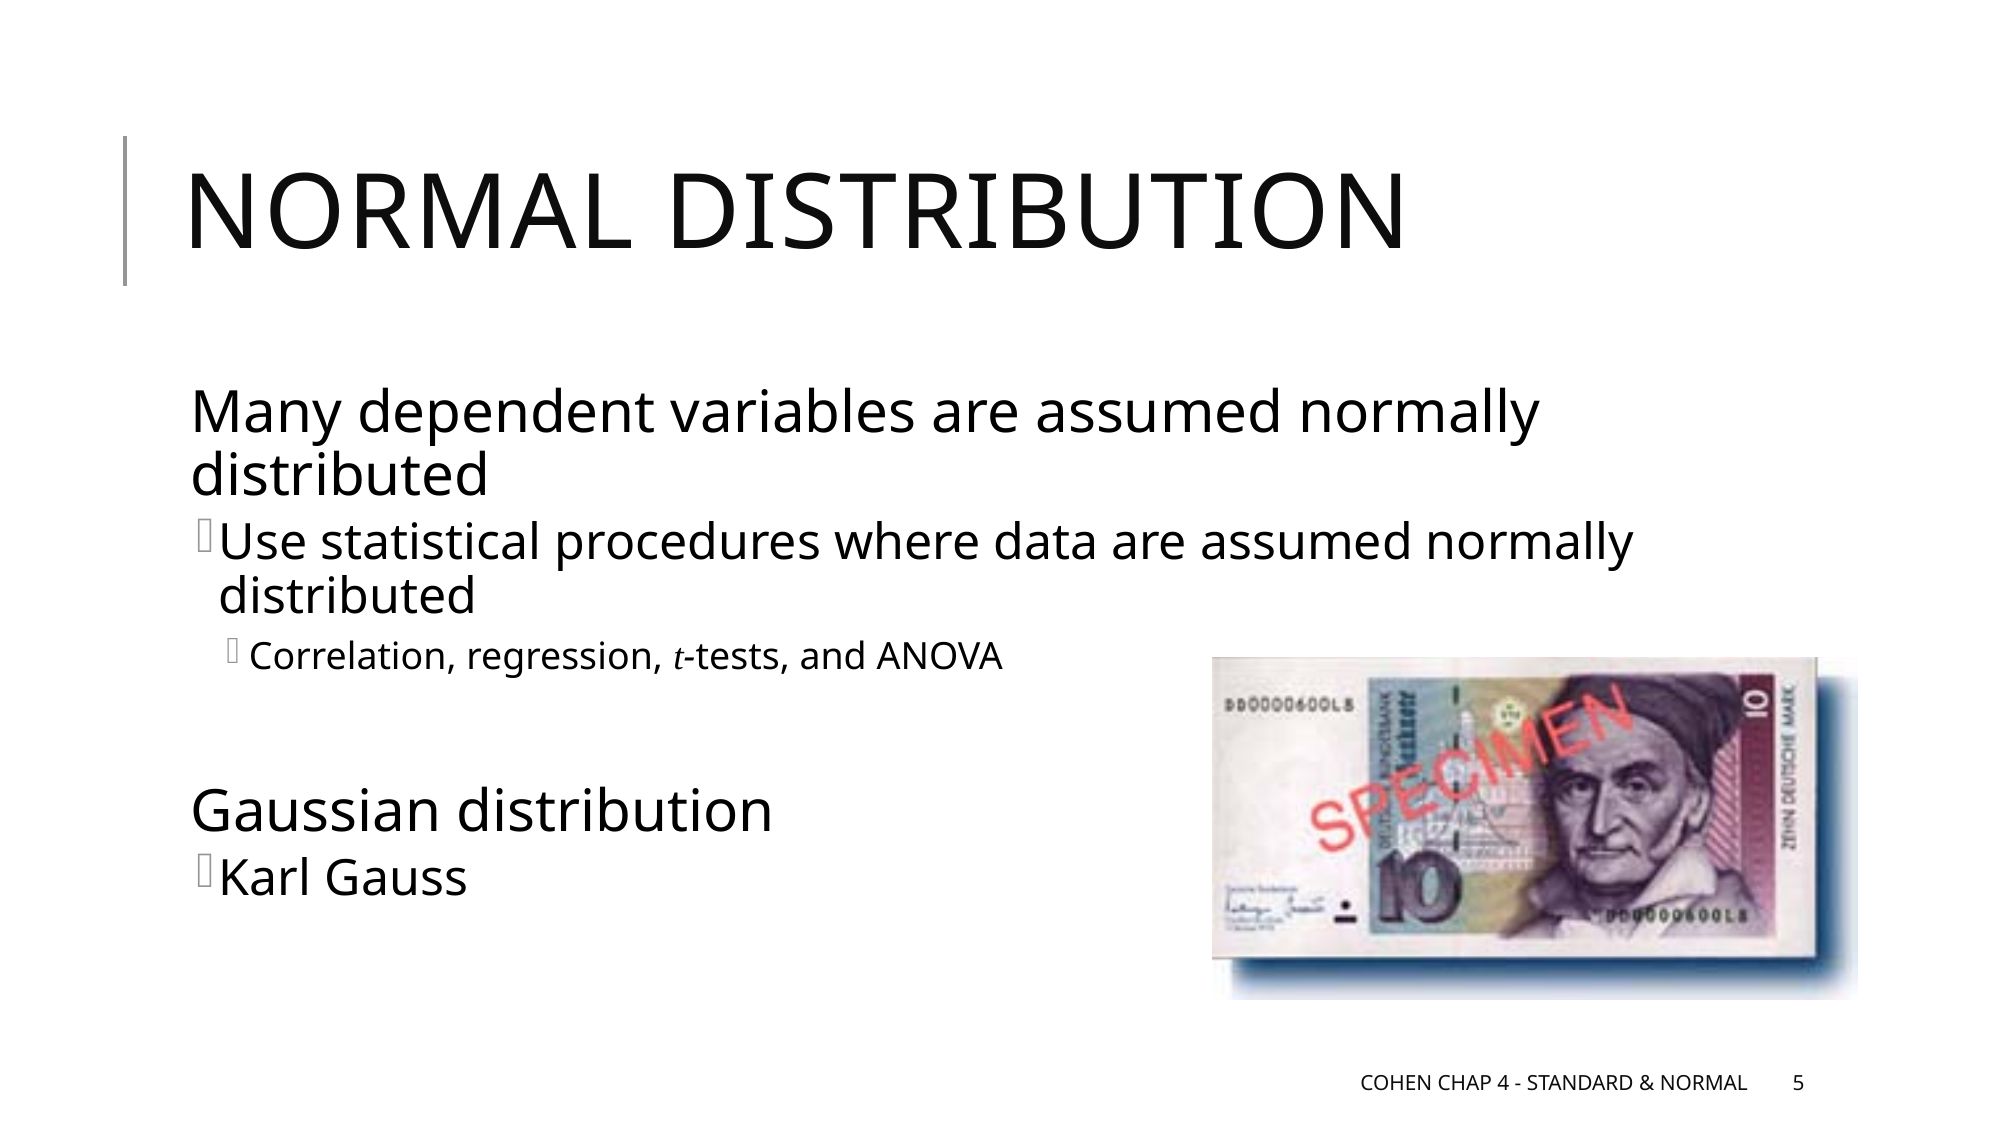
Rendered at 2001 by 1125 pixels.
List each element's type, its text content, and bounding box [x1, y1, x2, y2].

list Many dependent variables are assumed normally distributed Use statistical procedures where data are assumed normally distributed Correlation, regression, t-tests, and ANOVA Gaussian distribution Karl Gauss [168, 375, 1763, 1035]
picture [1212, 657, 1858, 1000]
title Normal distribution [168, 96, 1763, 342]
slide_number 5 [1777, 1061, 1938, 1107]
footer Cohen Chap 4 - Standard & Normal [794, 1061, 1763, 1107]
